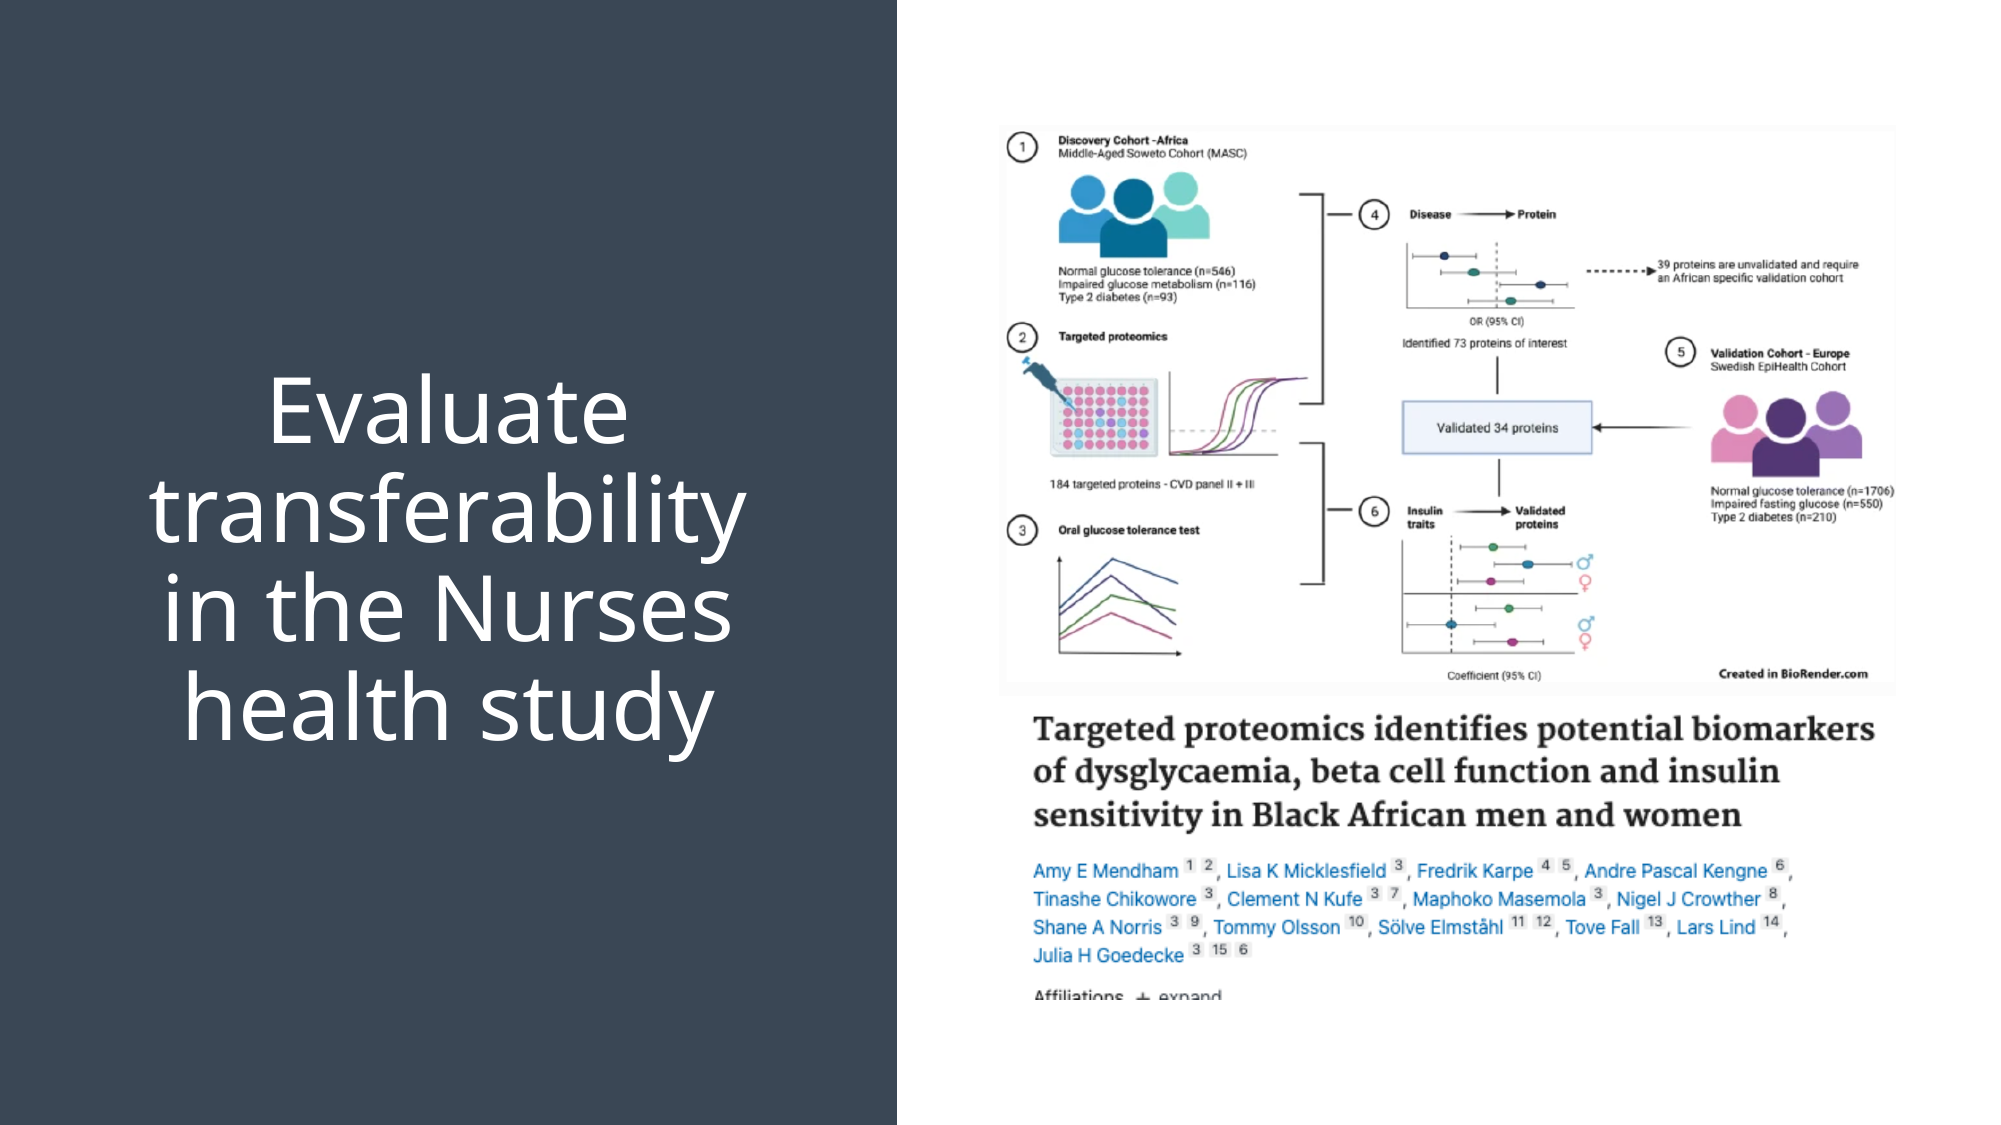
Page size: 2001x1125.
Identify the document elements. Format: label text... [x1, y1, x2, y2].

title Evaluate transferability in the Nurses health study [101, 104, 796, 1021]
picture [999, 125, 1896, 696]
text_box [0, 0, 898, 1125]
picture [999, 706, 1896, 1000]
